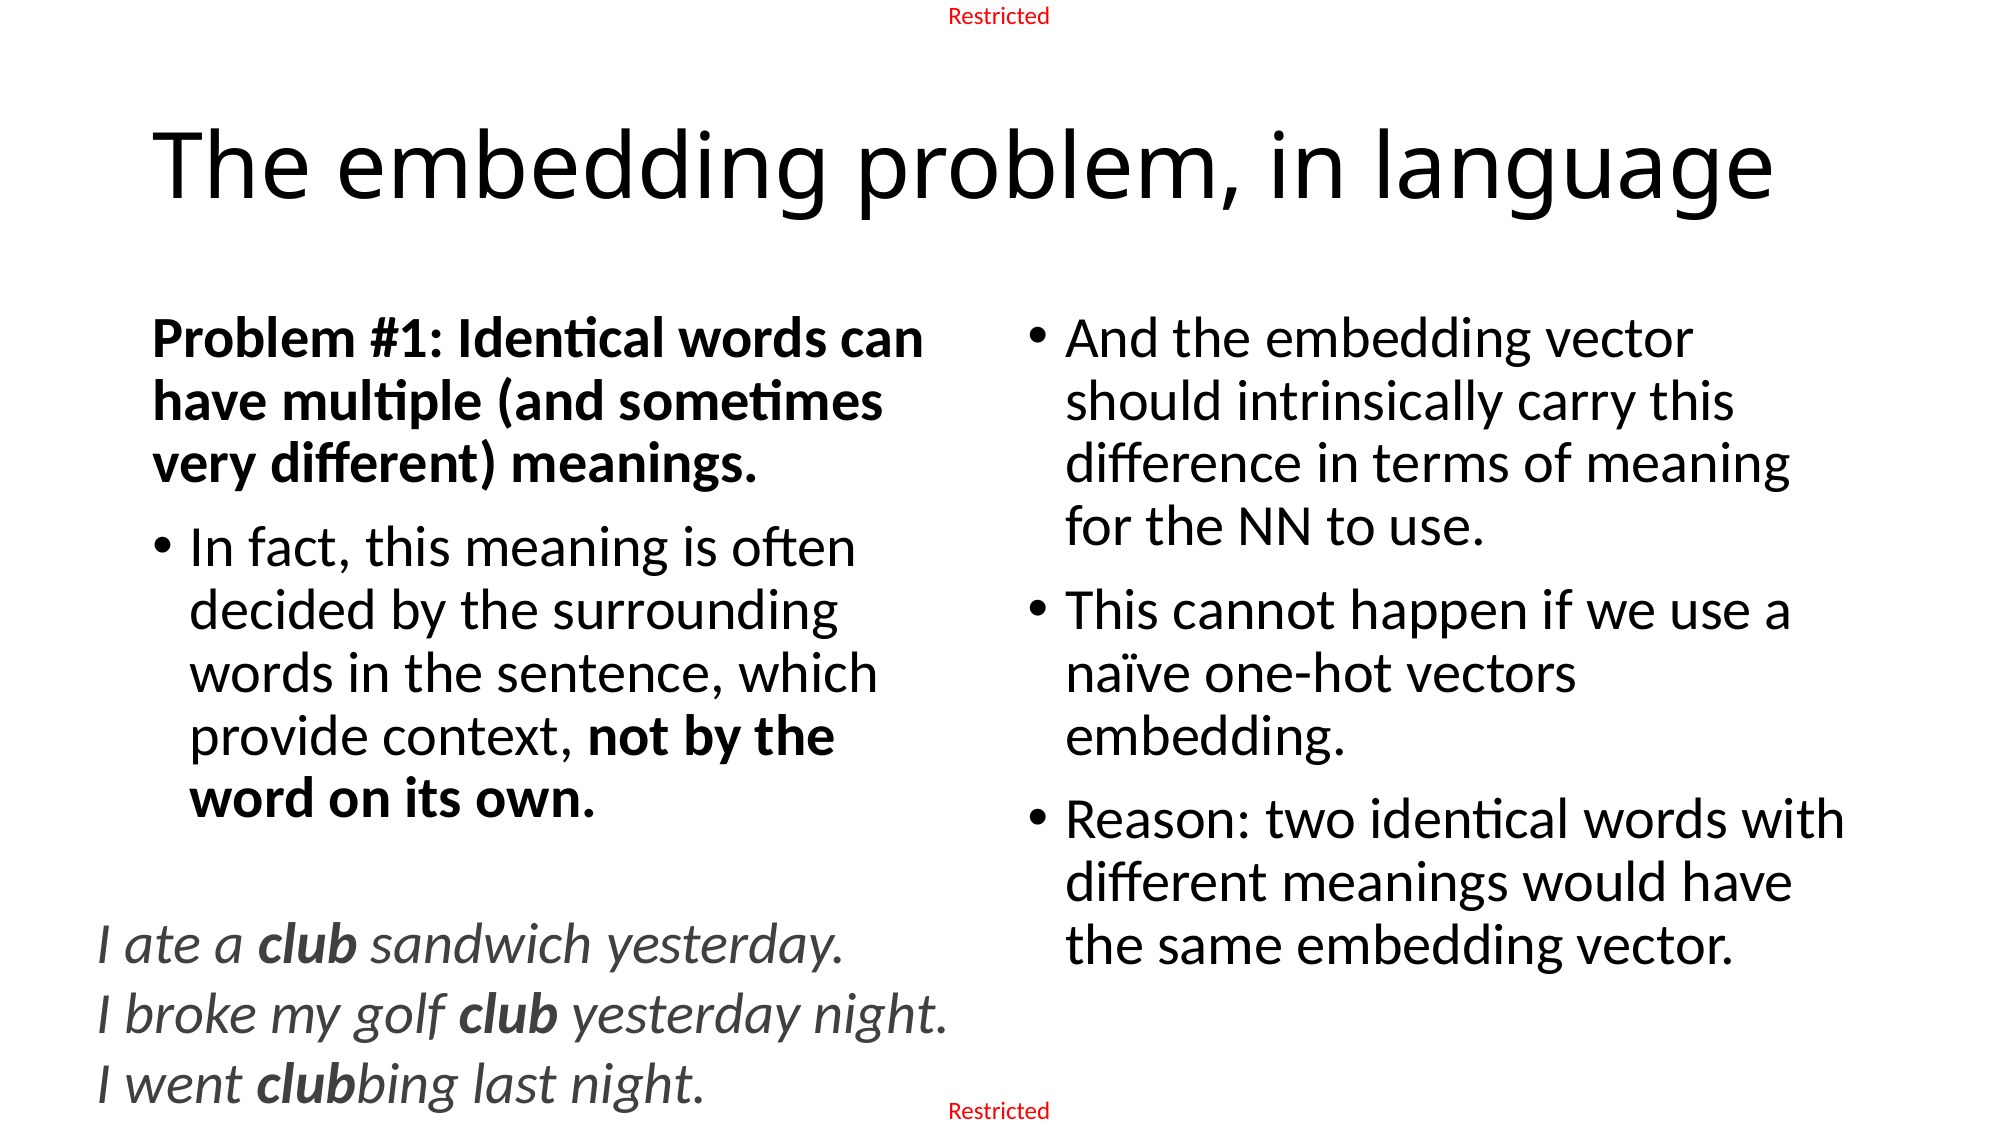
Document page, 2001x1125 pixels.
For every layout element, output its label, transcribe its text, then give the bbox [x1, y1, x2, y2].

text_box I ate a club sandwich yesterday. I broke my golf club yesterday night. I went clubbing last night. [81, 897, 1000, 1123]
list Problem #1: Identical words can have multiple (and sometimes very different) meanings. In fact, this meaning is often decided by the surrounding words in the sentence, which provide context, not by the word on its own. [137, 299, 988, 897]
list And the embedding vector should intrinsically carry this difference in terms of meaning for the NN to use. This cannot happen if we use a naïve one-hot vectors embedding. Reason: two identical words with different meanings would have the same embedding vector. [1012, 299, 1863, 1116]
title The embedding problem, in language [137, 59, 1863, 278]
